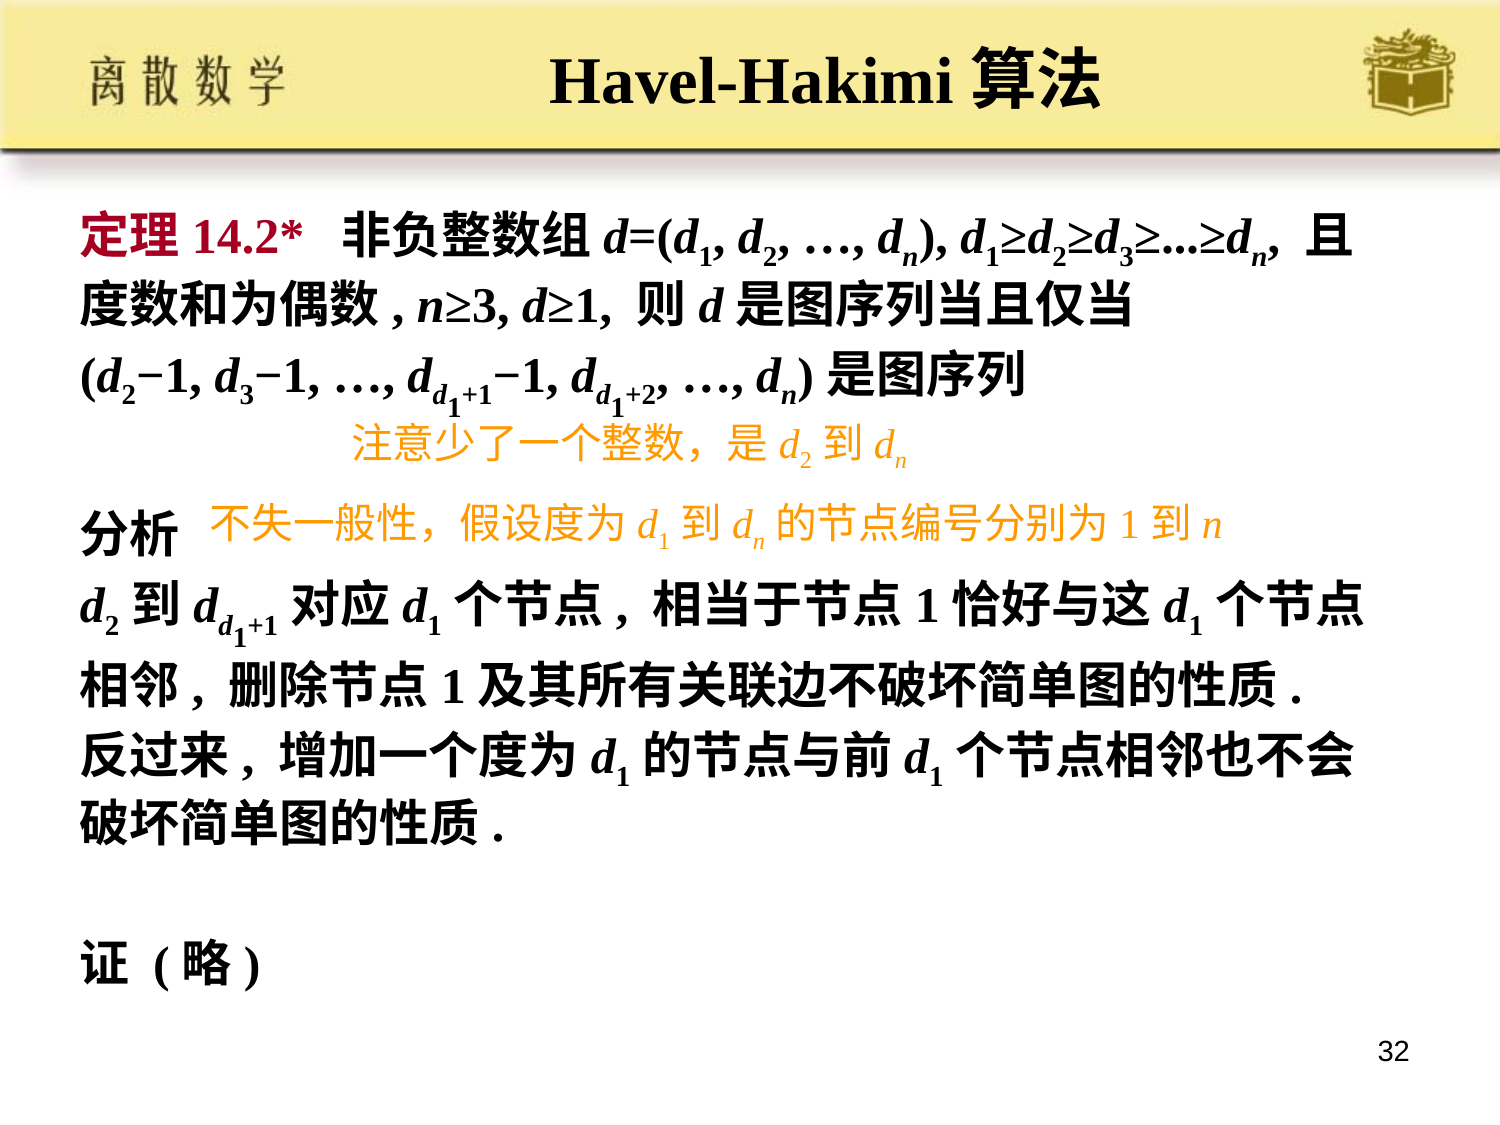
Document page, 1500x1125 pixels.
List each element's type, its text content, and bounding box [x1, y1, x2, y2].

picture [0, 0, 1500, 1125]
text_box 注意少了一个整数，是d2到dn [336, 408, 1276, 481]
list 定理14.2* 非负整数组d=(d1, d2, …, dn), d1≥d2≥d3≥...≥dn, 且度数和为偶数, n≥3, d≥1, 则d是图序列当且仅当 (d2−1, d3−1, …, dd1+1−1, dd1+2, …, dn)是图序列 分析 d2到dd1+1对应d1个节点, 相当于节点1恰好与这d1个节点相邻, 删除节点1及其所有关联边不破坏简单图的性质. 反过来, 增加一个度为d1的节点与前d1个节点相邻也不会破坏简单图的性质. 证 (略) [64, 196, 1415, 1000]
title Havel-Hakimi算法 [324, 42, 1329, 112]
slide_number 32 [1074, 1024, 1425, 1103]
text_box 不失一般性，假设度为d1到dn的节点编号分别为1到n [194, 489, 1294, 562]
